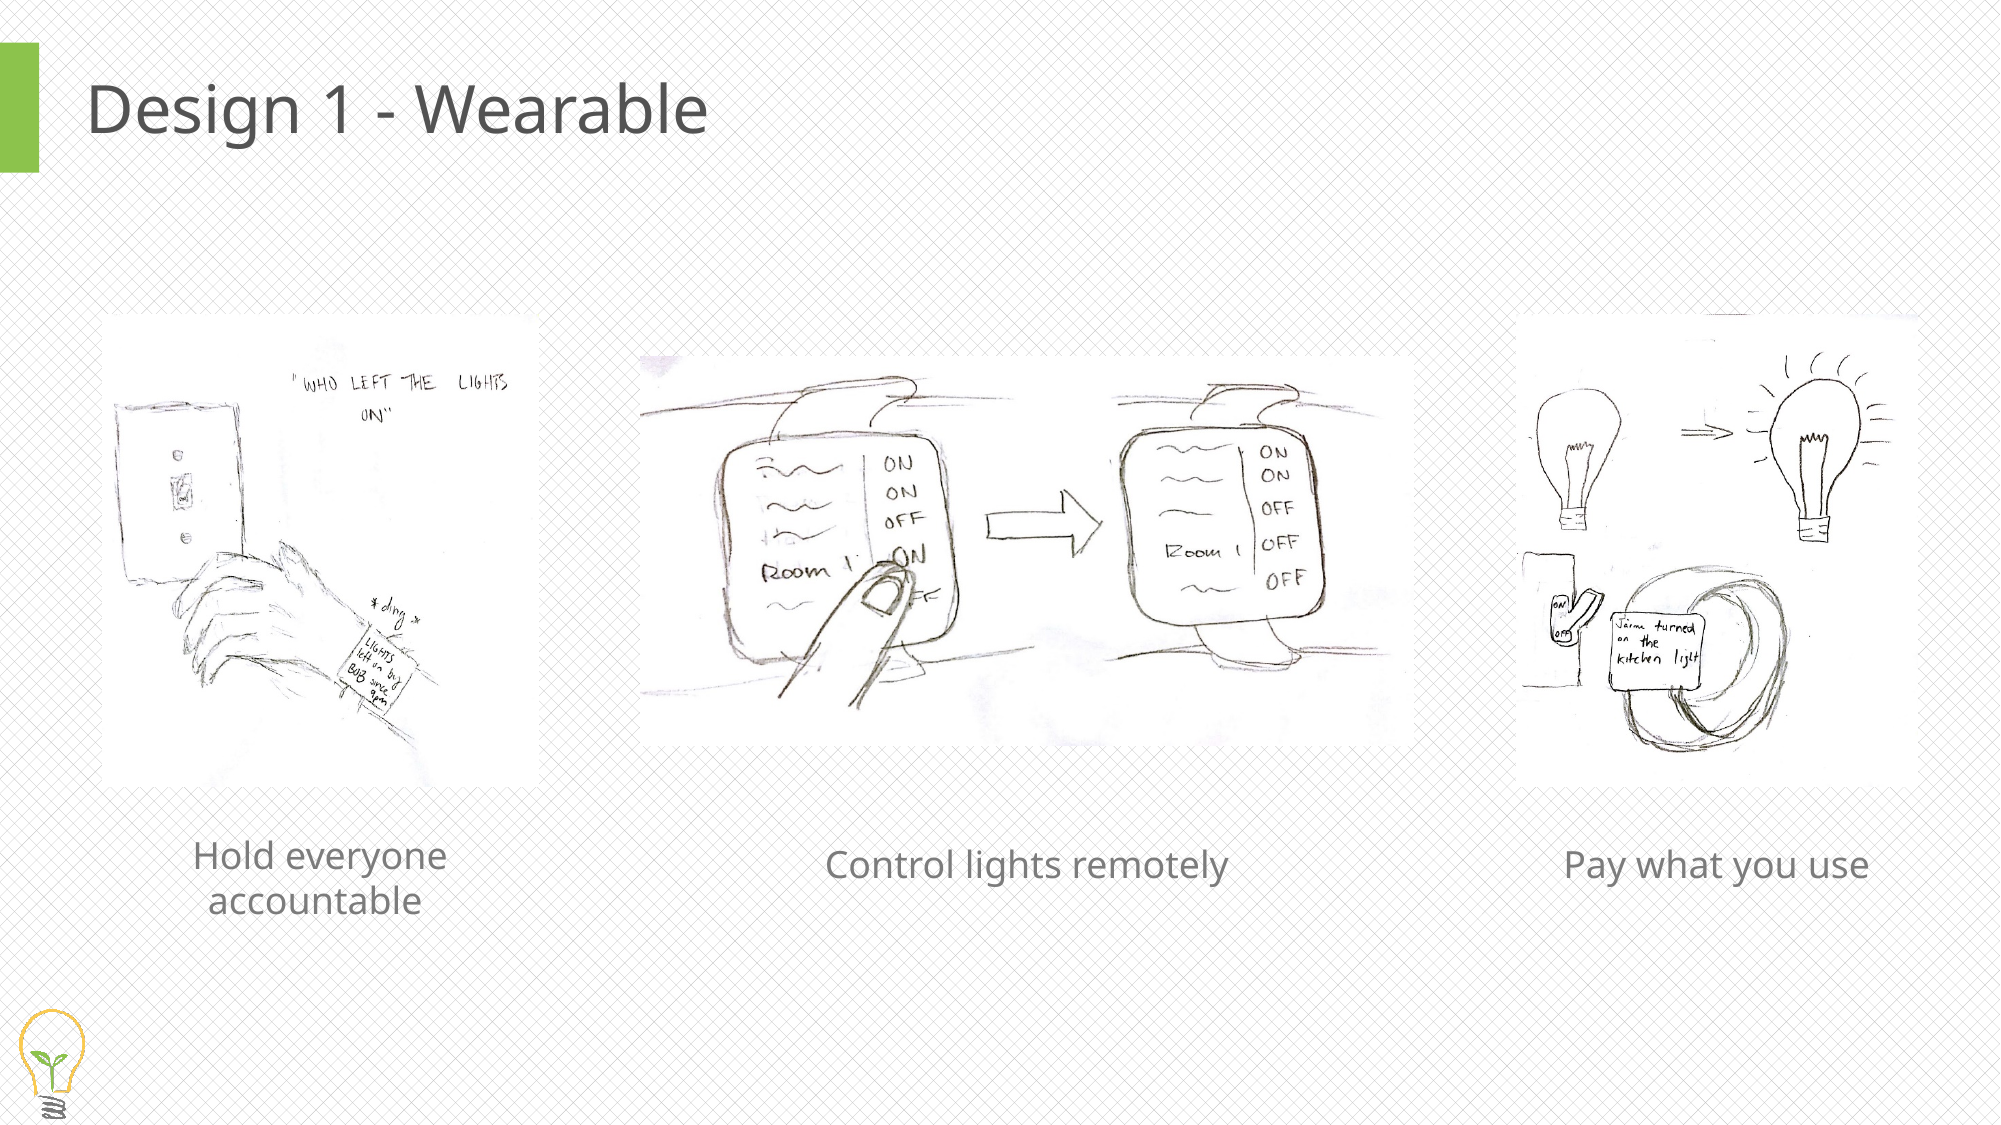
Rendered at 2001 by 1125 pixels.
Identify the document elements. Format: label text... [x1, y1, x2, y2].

title Design 1 - Wearable [70, 42, 1489, 171]
text_box Control lights remotely [640, 834, 1414, 894]
text_box Pay what you use [1516, 834, 1918, 894]
picture [19, 1009, 85, 1119]
picture [640, 356, 1414, 746]
text_box Hold everyone accountable [102, 824, 539, 930]
picture [101, 314, 539, 788]
picture [1515, 314, 1919, 788]
